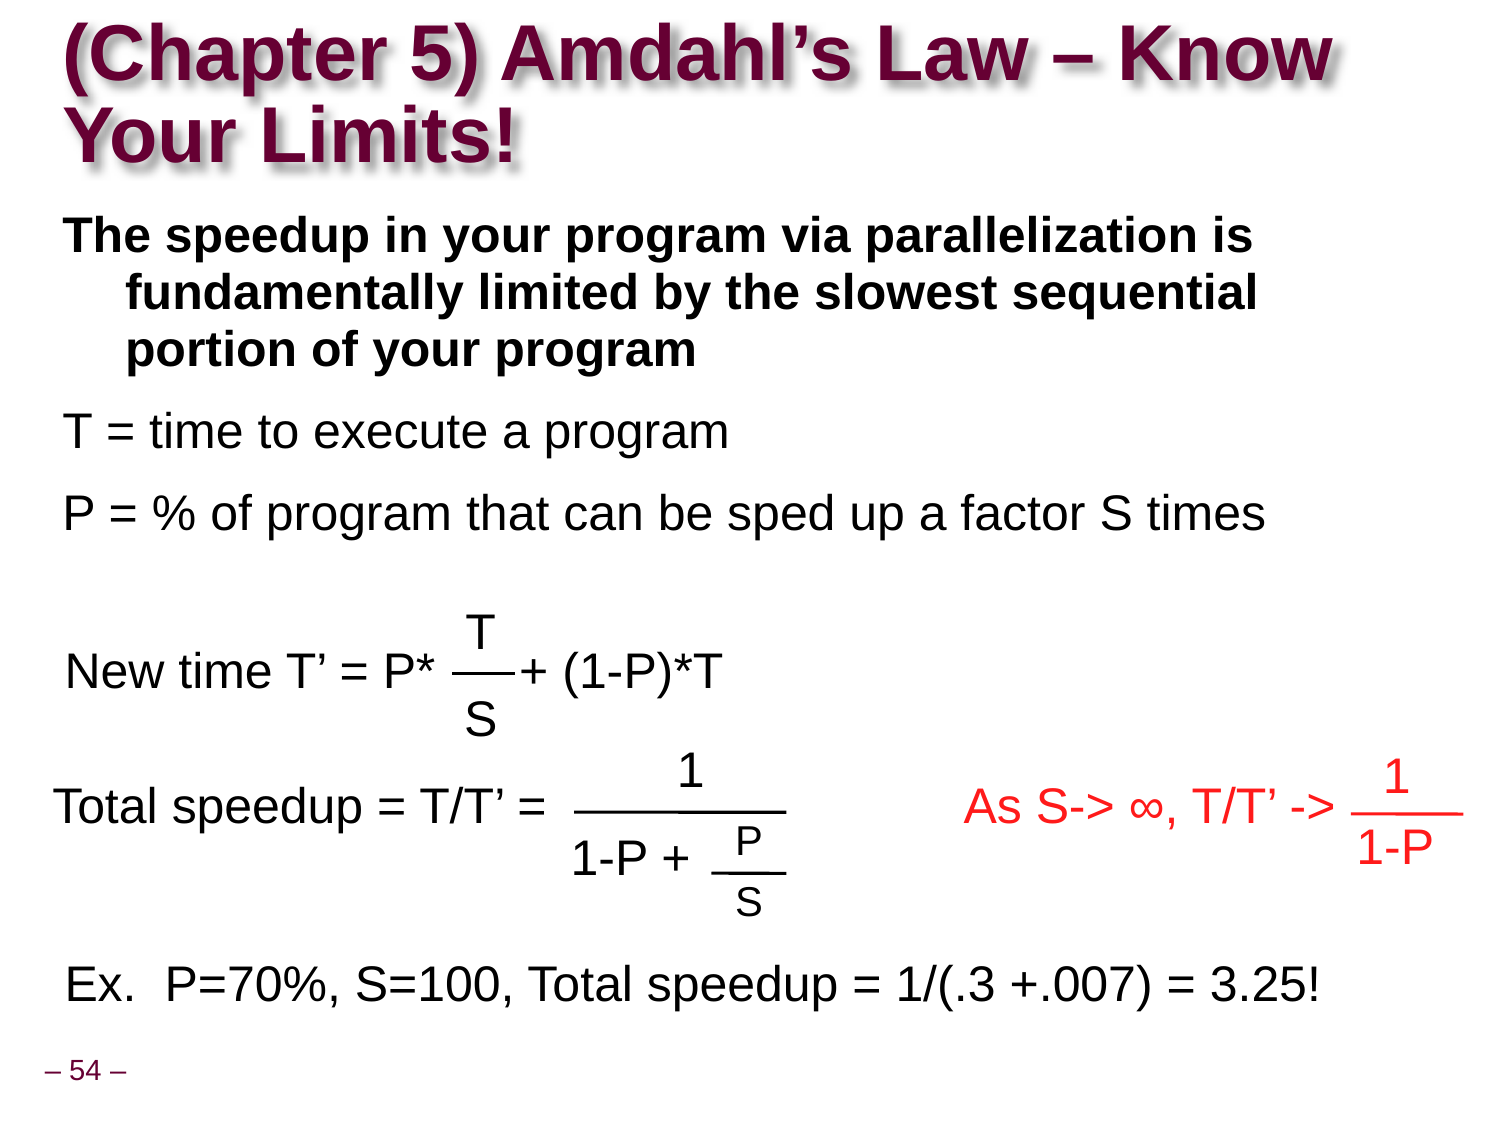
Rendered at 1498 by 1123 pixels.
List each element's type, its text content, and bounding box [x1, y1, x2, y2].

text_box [37, 685, 837, 935]
title (Chapter 5) Amdahl’s Law – Know Your Limits! [62, 49, 1498, 144]
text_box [49, 598, 799, 684]
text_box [948, 685, 1464, 906]
text_box Ex. P=70%, S=100, Total speedup = 1/(.3 +.007) = 3.25! [49, 948, 1411, 1061]
list The speedup in your program via parallelization is fundamentally limited by the slowest sequential portion of your program T = time to execute a program P = % of program that can be sped up a factor S times [47, 199, 1409, 562]
